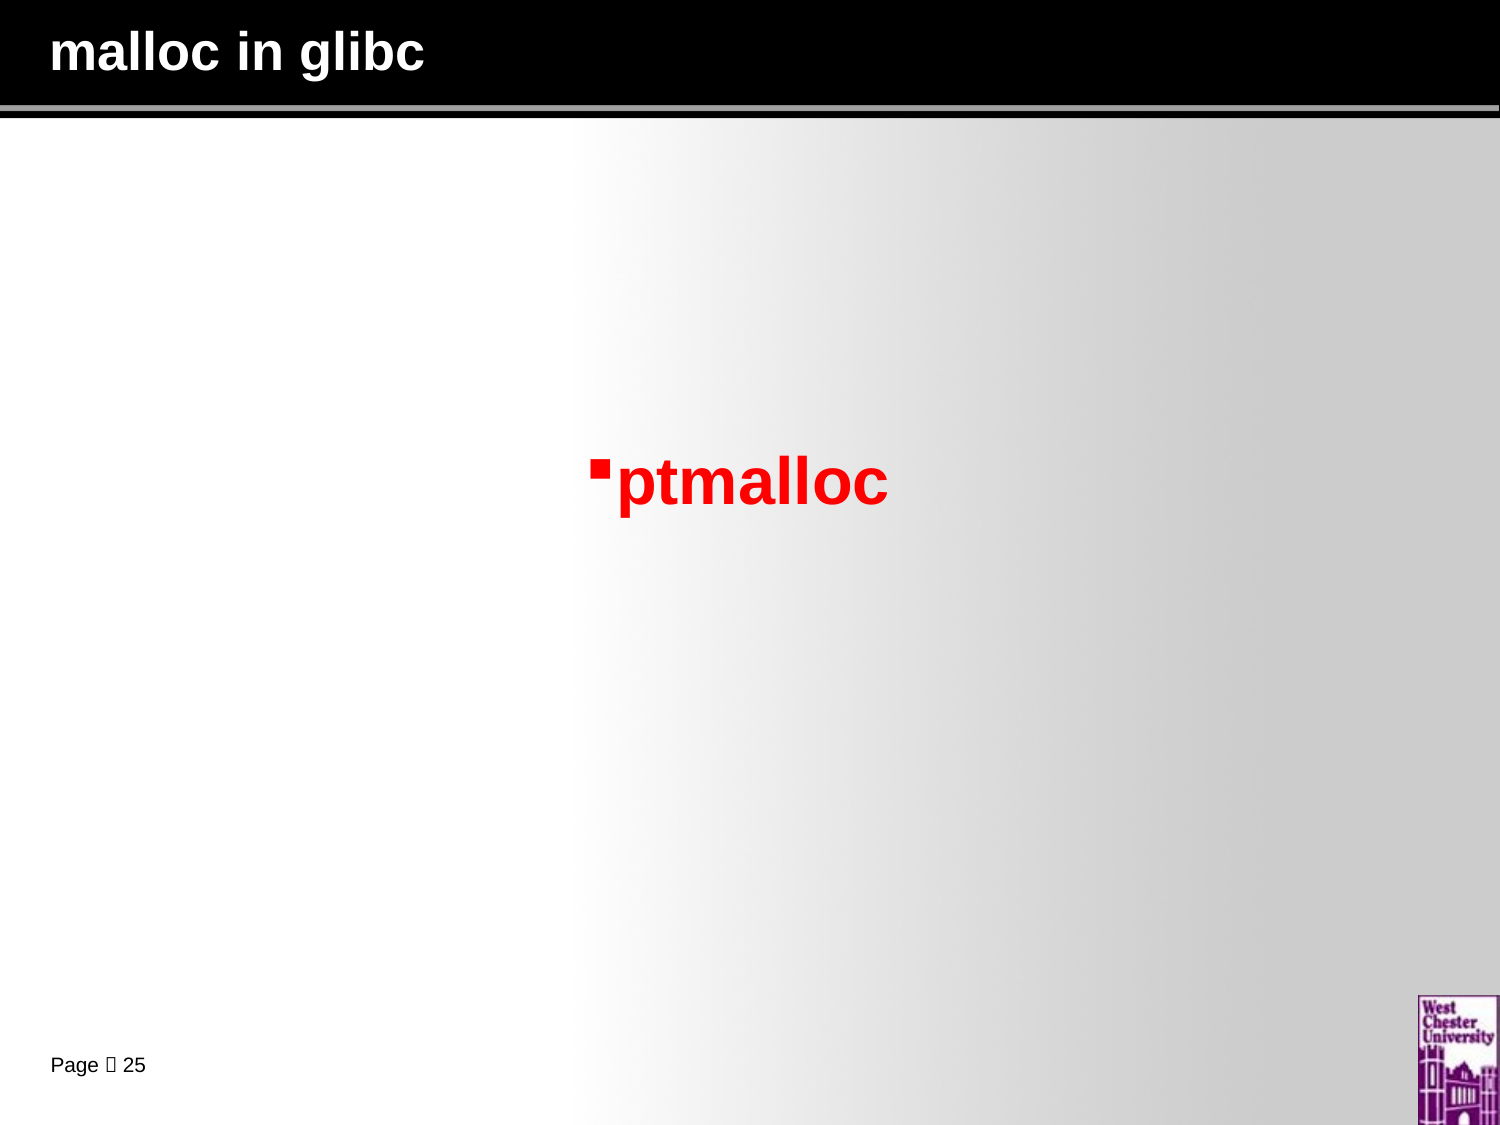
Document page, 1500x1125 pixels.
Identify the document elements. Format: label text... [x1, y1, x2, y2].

title malloc in glibc [49, 16, 1447, 123]
list ptmalloc [585, 437, 1500, 1125]
picture [0, 0, 1500, 1125]
